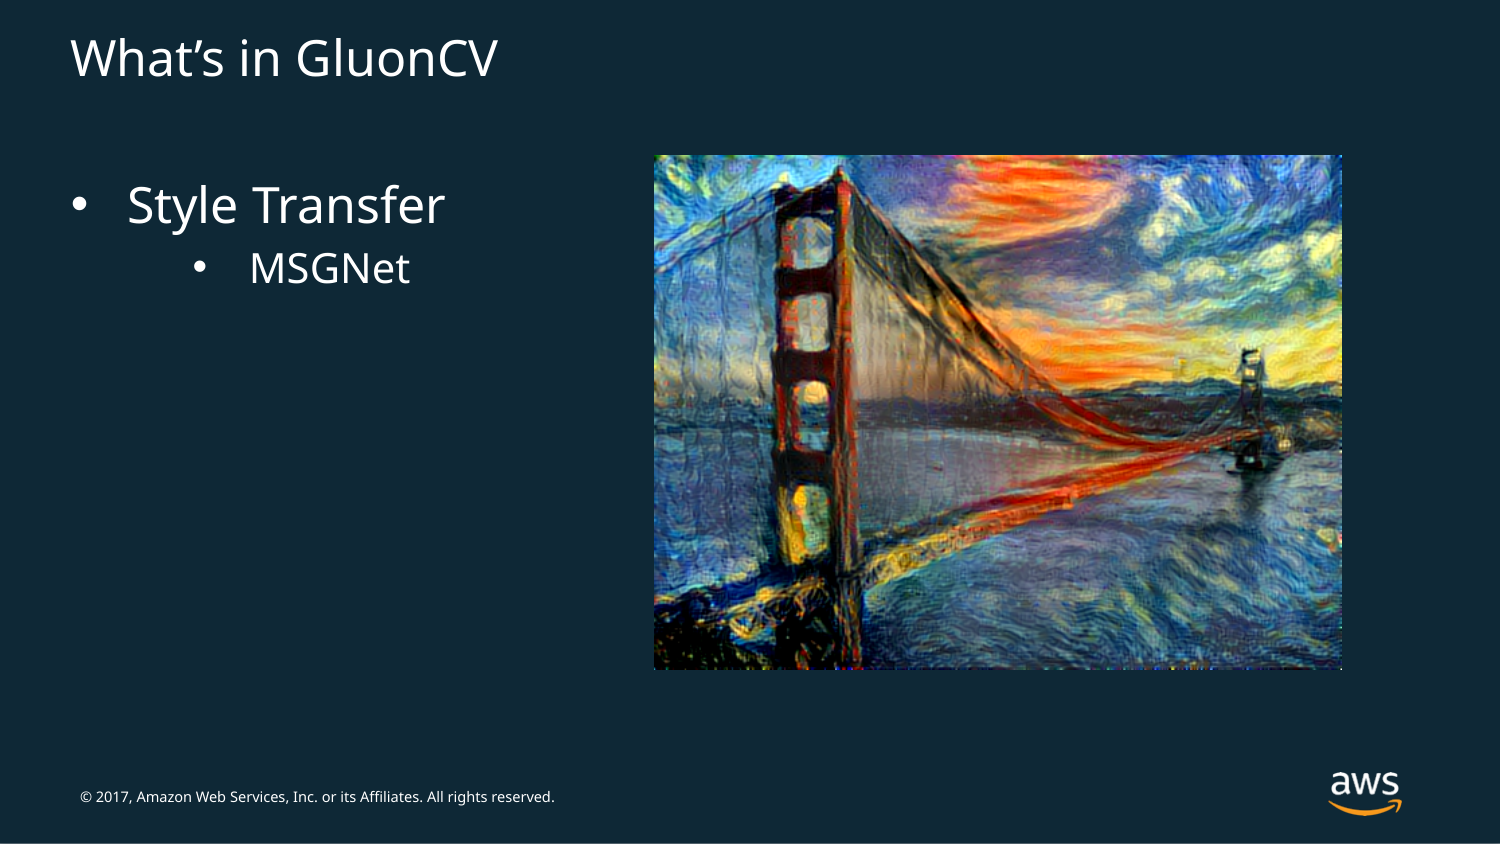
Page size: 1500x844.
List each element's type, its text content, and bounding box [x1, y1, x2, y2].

picture [654, 155, 1342, 670]
picture [1328, 772, 1402, 816]
title What’s in GluonCV [55, 18, 1402, 109]
list Style Transfer MSGNet [55, 165, 1402, 749]
